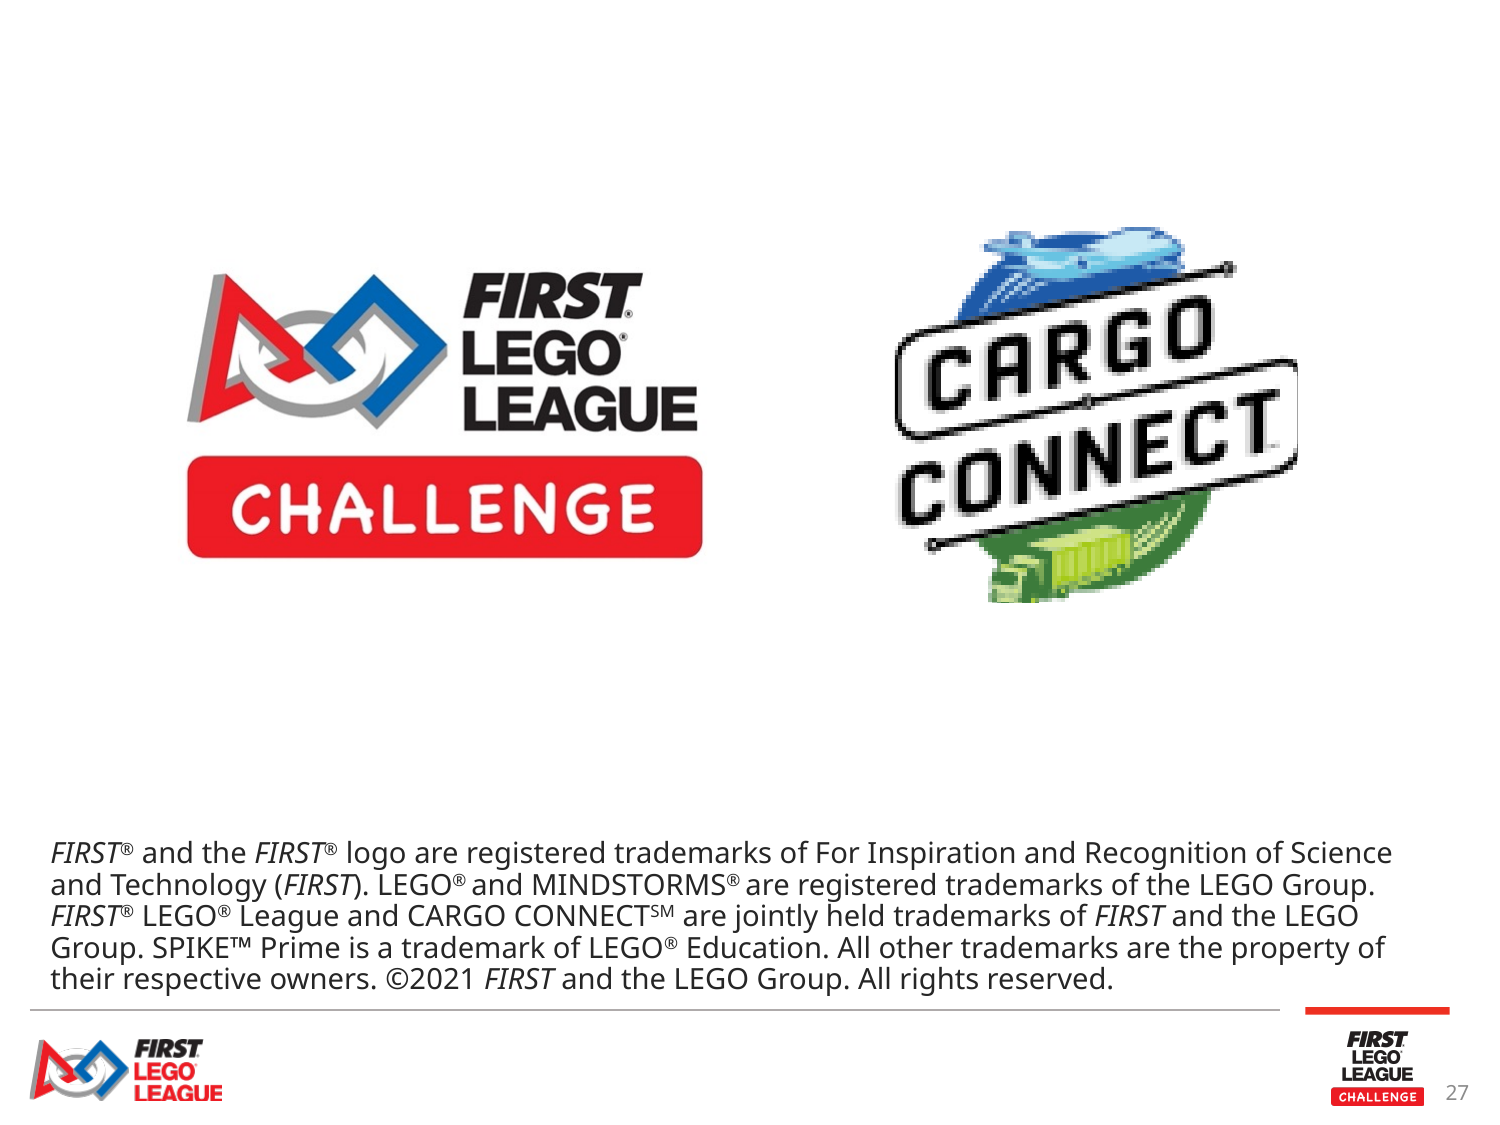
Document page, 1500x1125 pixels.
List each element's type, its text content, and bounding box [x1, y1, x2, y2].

picture [146, 227, 743, 603]
picture [894, 227, 1298, 603]
slide_number 27 [1425, 1076, 1484, 1111]
list FIRST® and the FIRST® logo are registered trademarks of For Inspiration and Recognition of Science and Technology (FIRST). LEGO® and MINDSTORMS® are registered trademarks of the LEGO Group. FIRST® LEGO® League and CARGO CONNECTSM are jointly held trademarks of FIRST and the LEGO Group. SPIKE™ Prime is a trademark of LEGO® Education. All other trademarks are the property of their respective owners. ©2021 FIRST and the LEGO Group. All rights reserved. [35, 831, 1451, 994]
